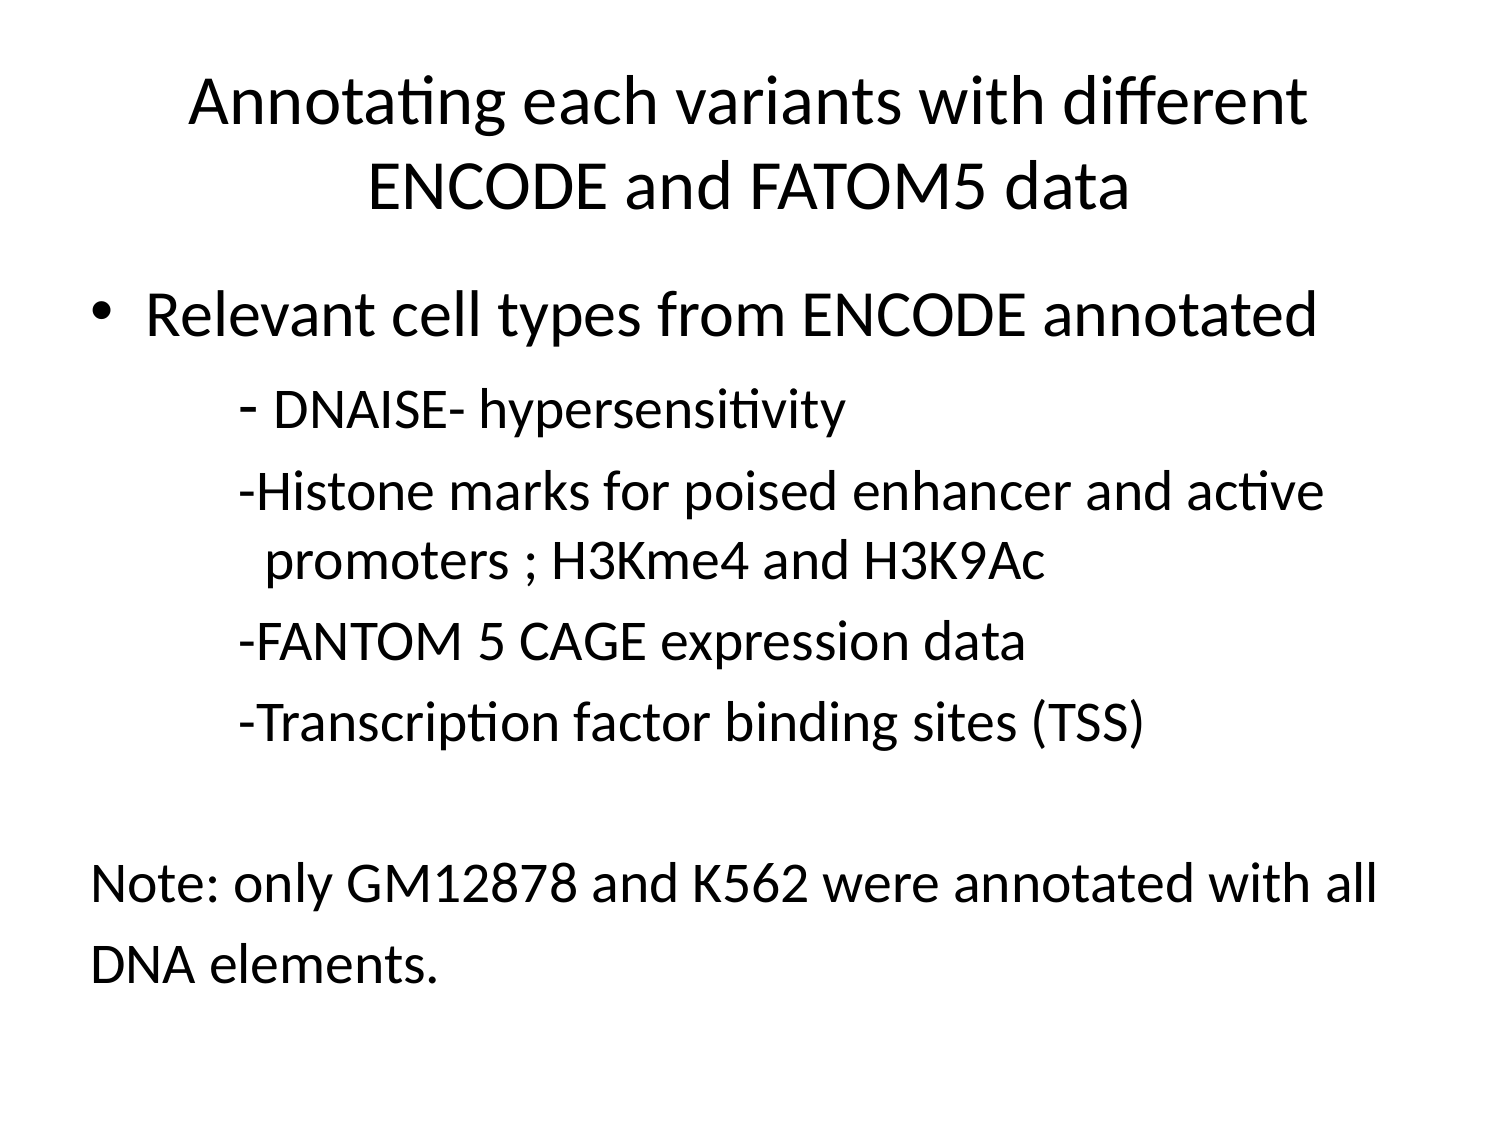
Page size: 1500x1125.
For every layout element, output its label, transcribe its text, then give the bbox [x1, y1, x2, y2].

list Relevant cell types from ENCODE annotated - DNAISE- hypersensitivity -Histone marks for poised enhancer and active promoters ; H3Kme4 and H3K9Ac -FANTOM 5 CAGE expression data -Transcription factor binding sites (TSS) Note: only GM12878 and K562 were annotated with all DNA elements. [75, 262, 1425, 1005]
title Annotating each variants with different ENCODE and FATOM5 data [75, 45, 1425, 233]
